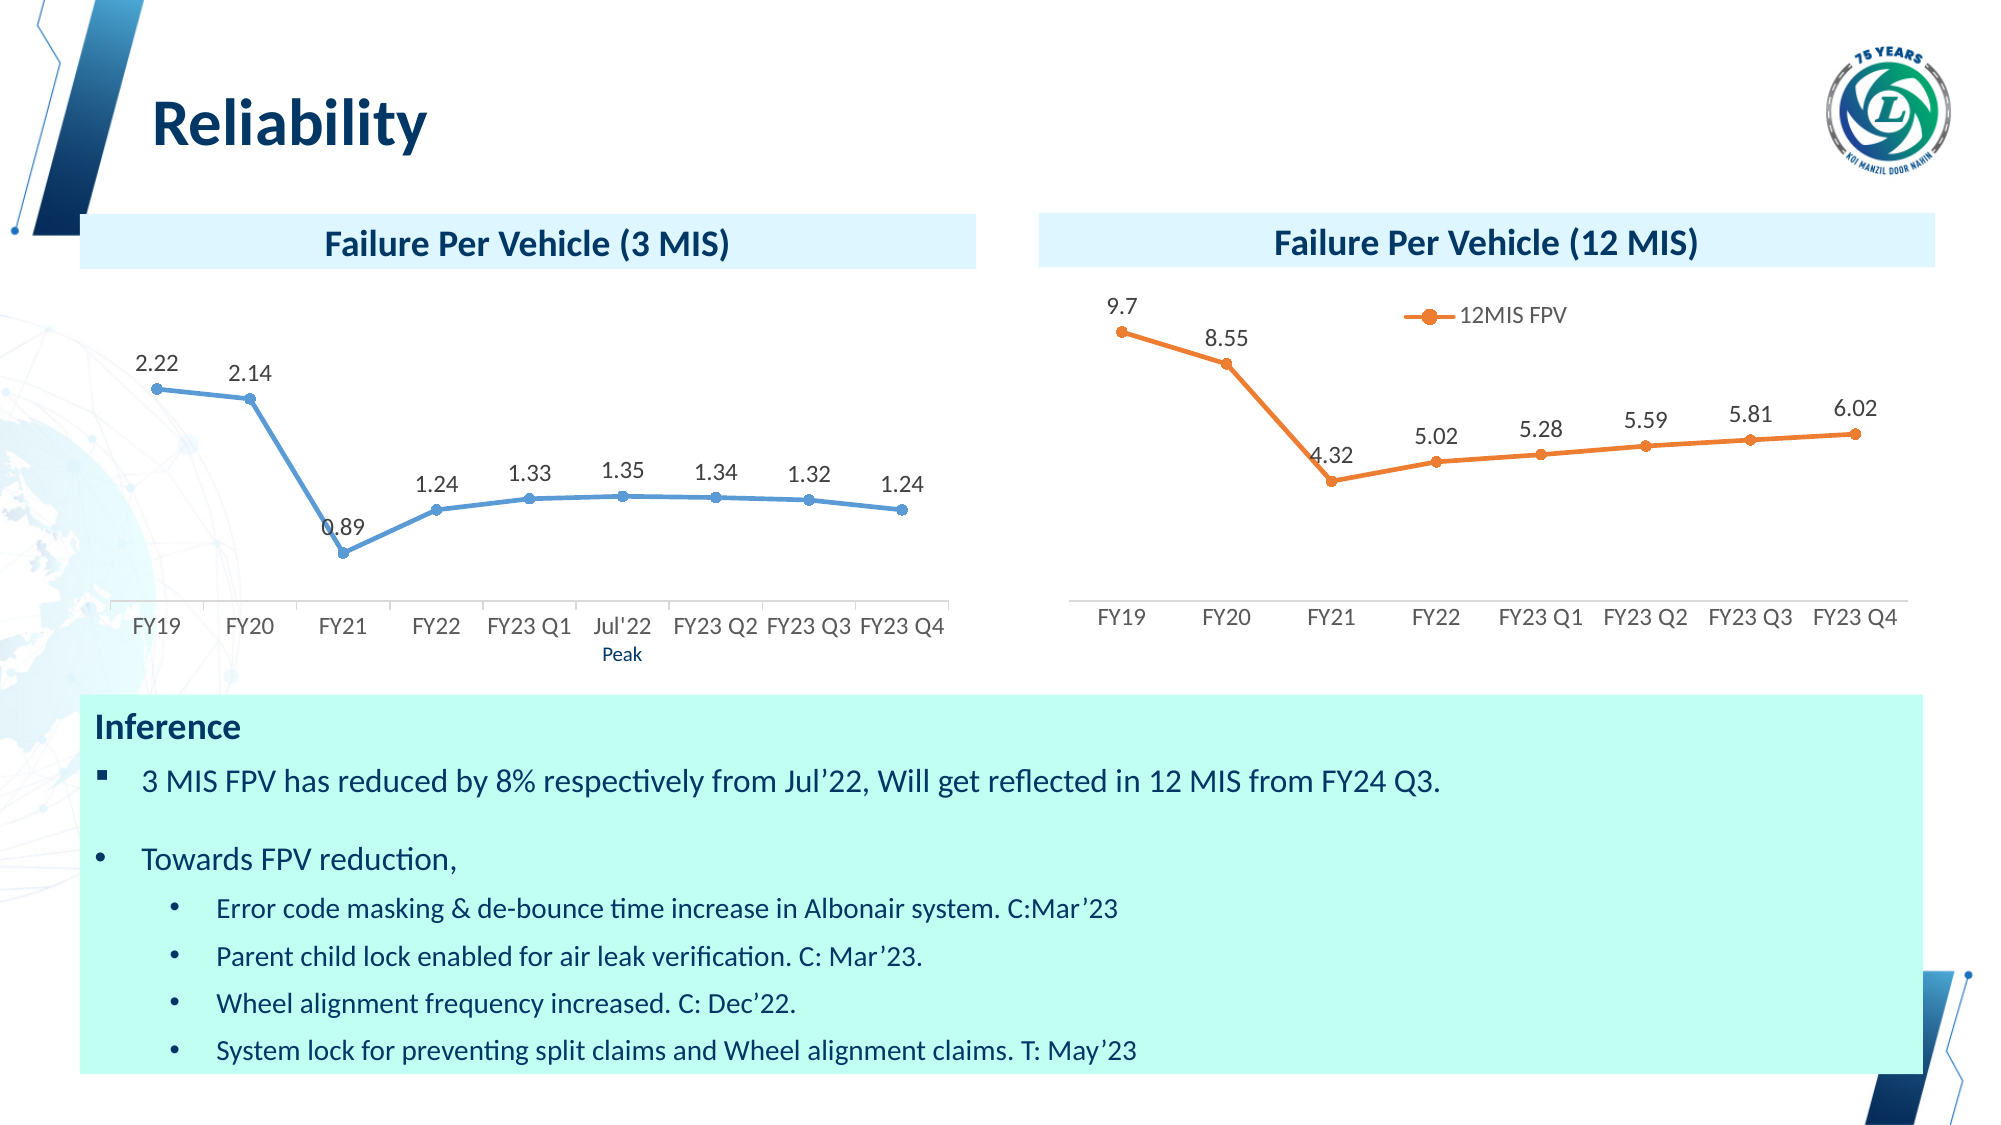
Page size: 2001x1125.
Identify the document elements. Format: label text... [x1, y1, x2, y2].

text_box Failure Per Vehicle (3 MIS) [79, 214, 977, 269]
chart [1038, 292, 1936, 670]
chart [79, 292, 977, 670]
text_box Reliability [137, 59, 1815, 188]
text_box Inference 3 MIS FPV has reduced by 8% respectively from Jul’22, Will get reflected in 12 MIS from FY24 Q3. Towards FPV reduction, Error code masking & de-bounce time increase in Albonair system. C:Mar’23 Parent child lock enabled for air leak verification. C: Mar’23. Wheel alignment frequency increased. C: Dec’22. System lock for preventing split claims and Wheel alignment claims. T: May’23 [79, 694, 1923, 1075]
text_box Failure Per Vehicle (12 MIS) [1038, 212, 1936, 268]
picture [0, 0, 2000, 1125]
